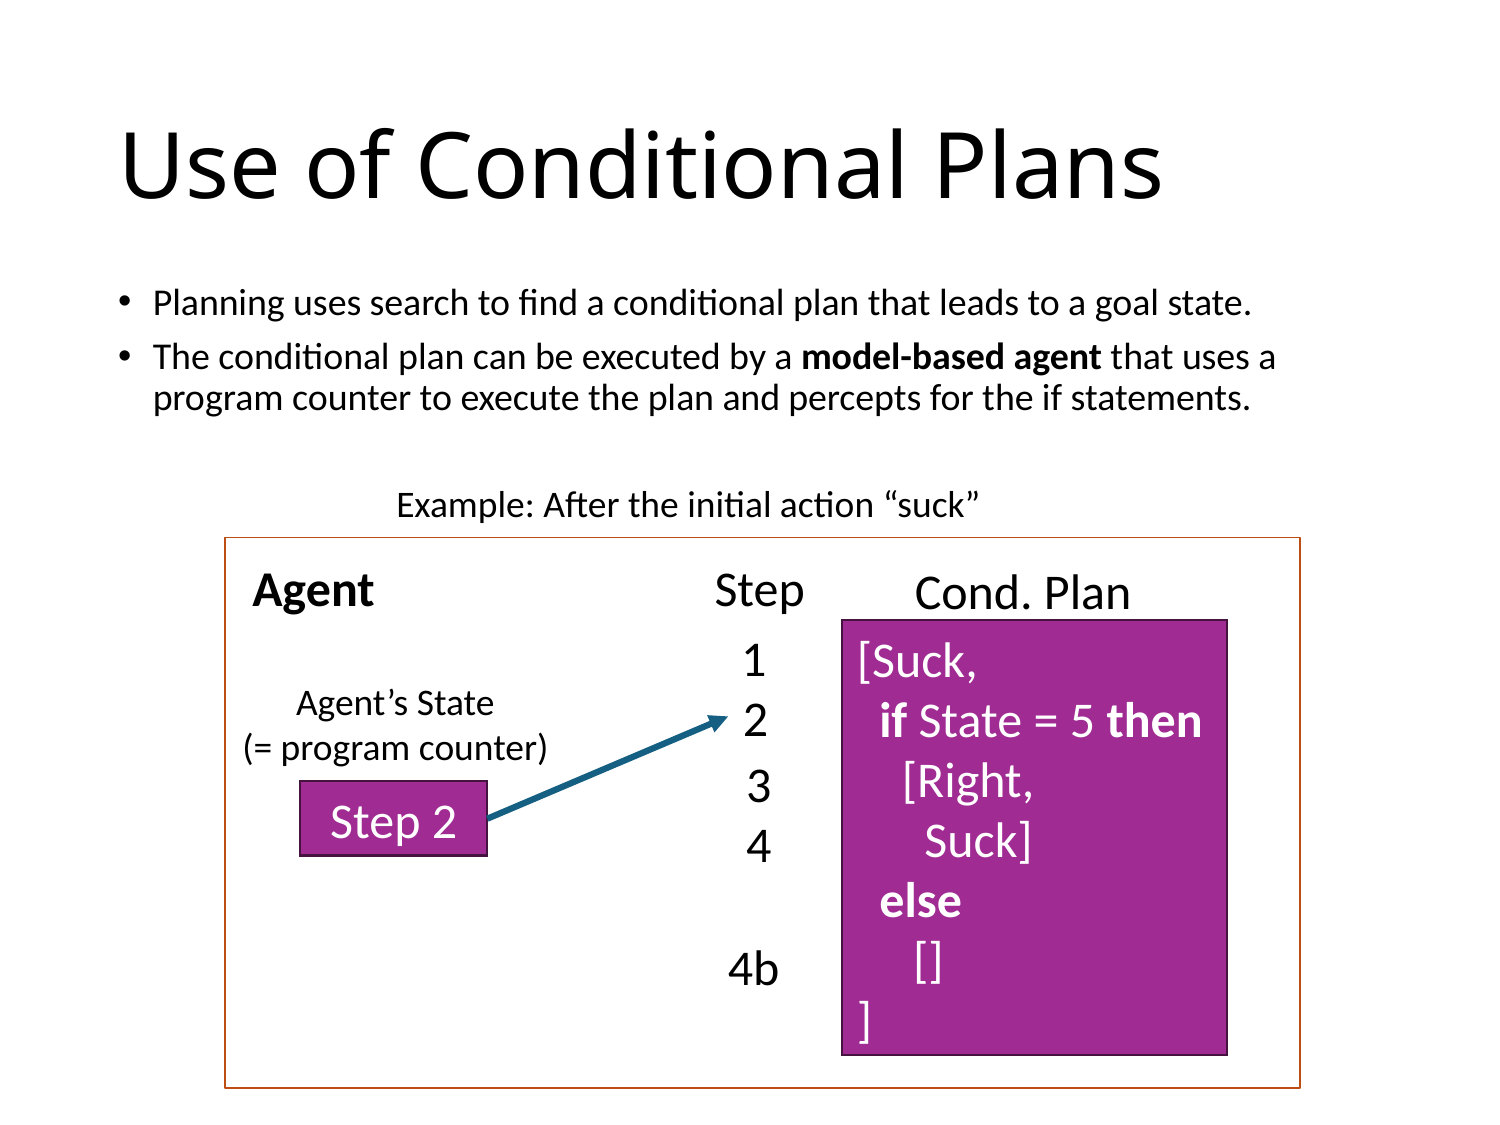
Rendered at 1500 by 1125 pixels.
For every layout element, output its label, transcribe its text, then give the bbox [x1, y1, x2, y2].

title Use of Conditional Plans [103, 59, 1397, 275]
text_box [145, 472, 1300, 1089]
list Planning uses search to find a conditional plan that leads to a goal state. The conditional plan can be executed by a model-based agent that uses a program counter to execute the plan and percepts for the if statements. [103, 275, 1397, 457]
